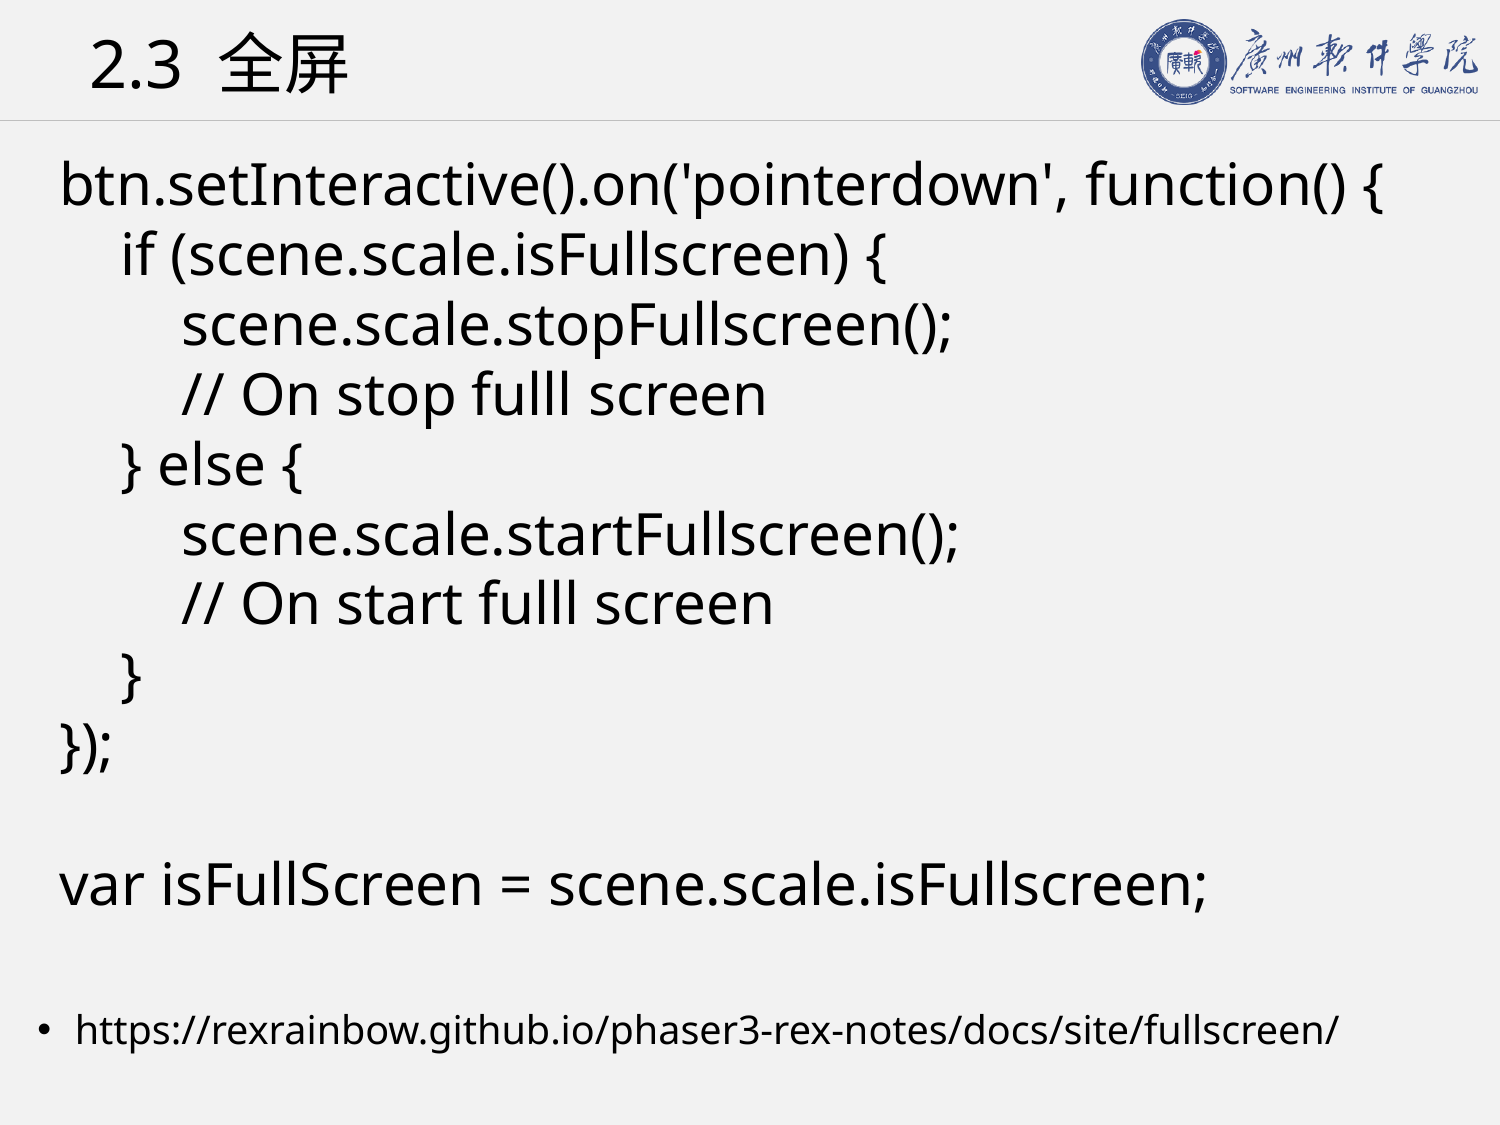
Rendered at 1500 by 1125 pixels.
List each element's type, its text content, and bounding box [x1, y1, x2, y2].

text_box btn.setInteractive().on('pointerdown', function() { if (scene.scale.isFullscreen) { scene.scale.stopFullscreen(); // On stop fulll screen } else { scene.scale.startFullscreen(); // On start fulll screen } }); var isFullScreen = scene.scale.isFullscreen; [44, 139, 1456, 924]
title 2.3 全屏 [75, 23, 830, 117]
picture [1141, 19, 1478, 105]
list https://rexrainbow.github.io/phaser3-rex-notes/docs/site/fullscreen/ [22, 1002, 1478, 1099]
